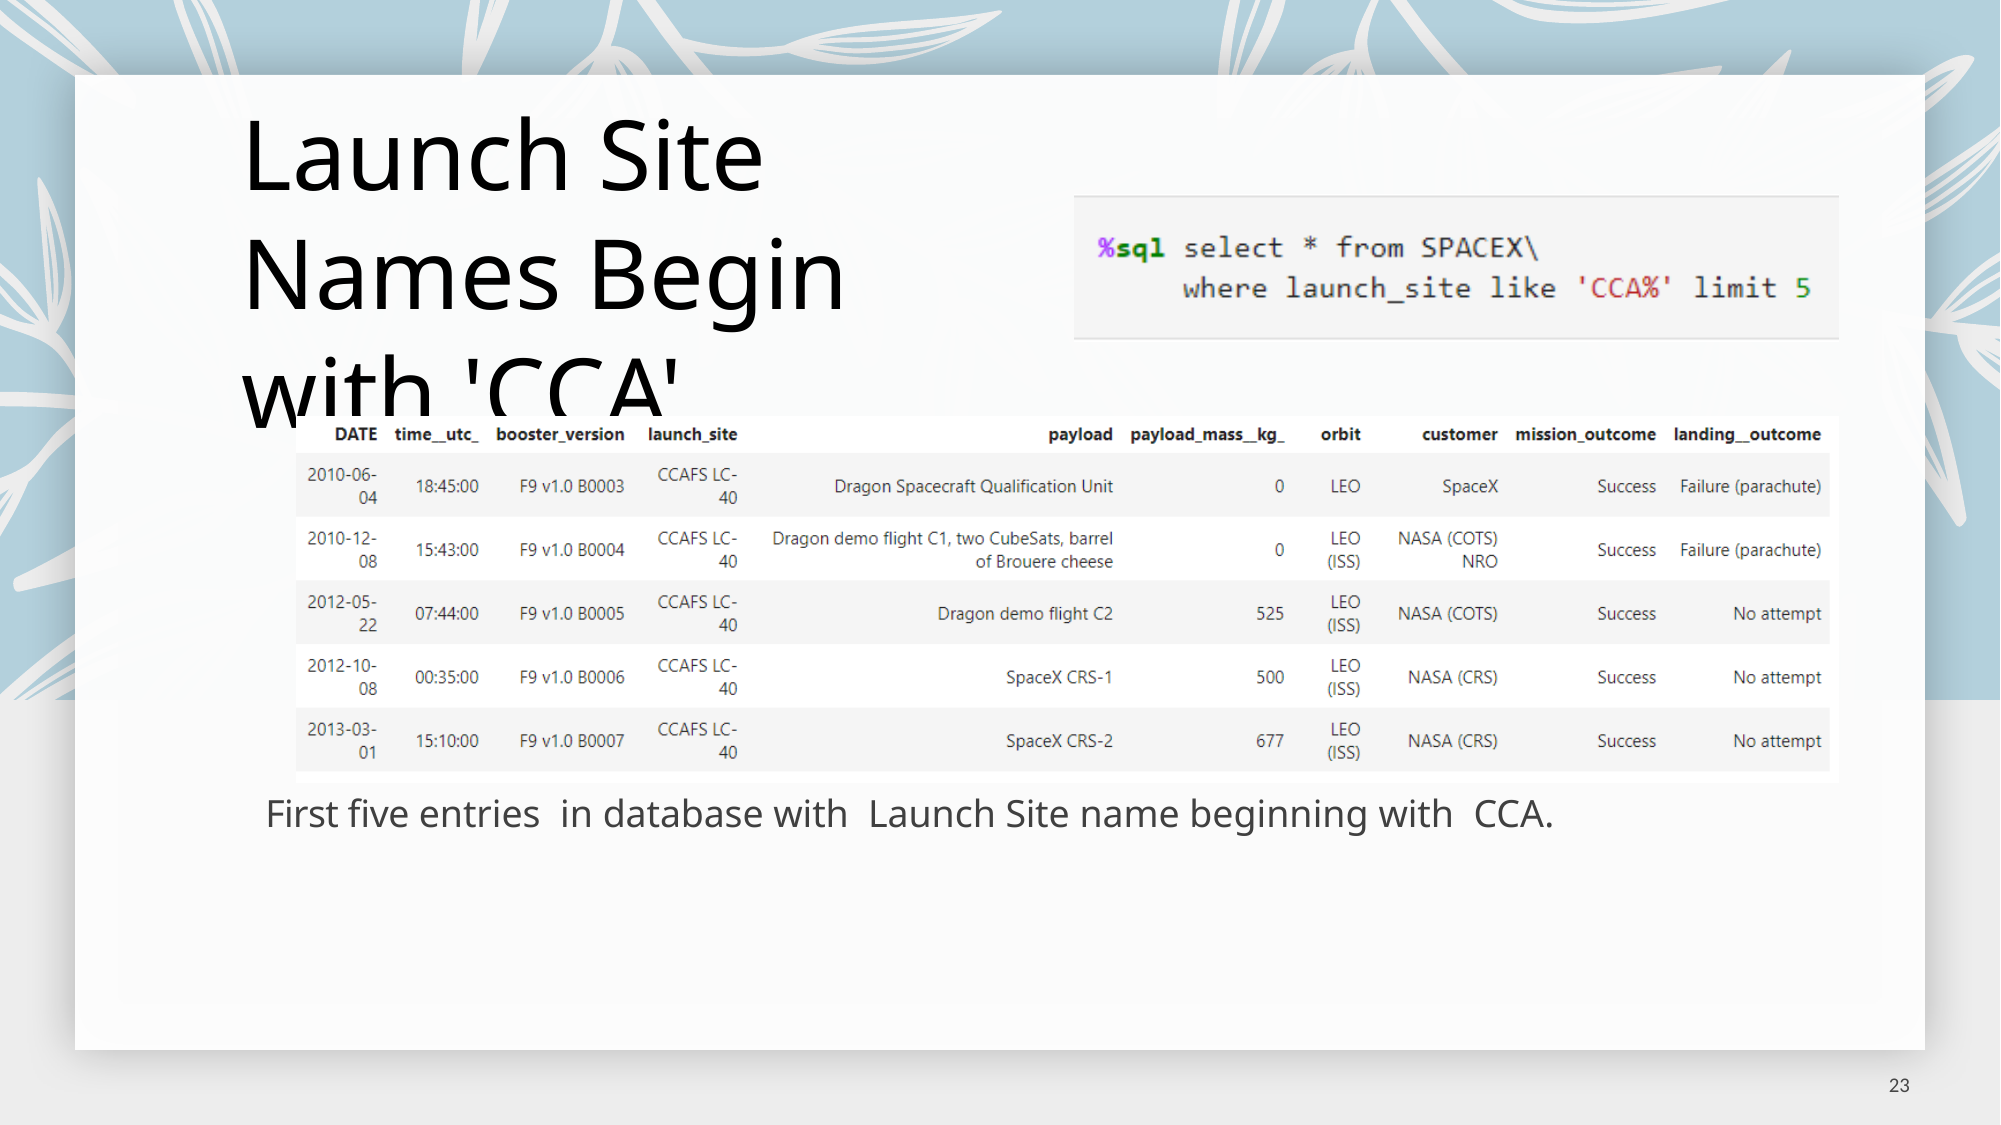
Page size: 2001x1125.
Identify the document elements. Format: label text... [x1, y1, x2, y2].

text_box First five entries in database with Launch Site name beginning with CCA. [250, 782, 1813, 888]
picture [296, 416, 1840, 783]
text_box [0, 702, 1812, 1125]
picture [1074, 194, 1839, 342]
slide_number 23 [1812, 1050, 1925, 1125]
text_box [1925, 700, 2000, 1125]
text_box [0, 0, 2000, 700]
text_box [74, 700, 1926, 1051]
